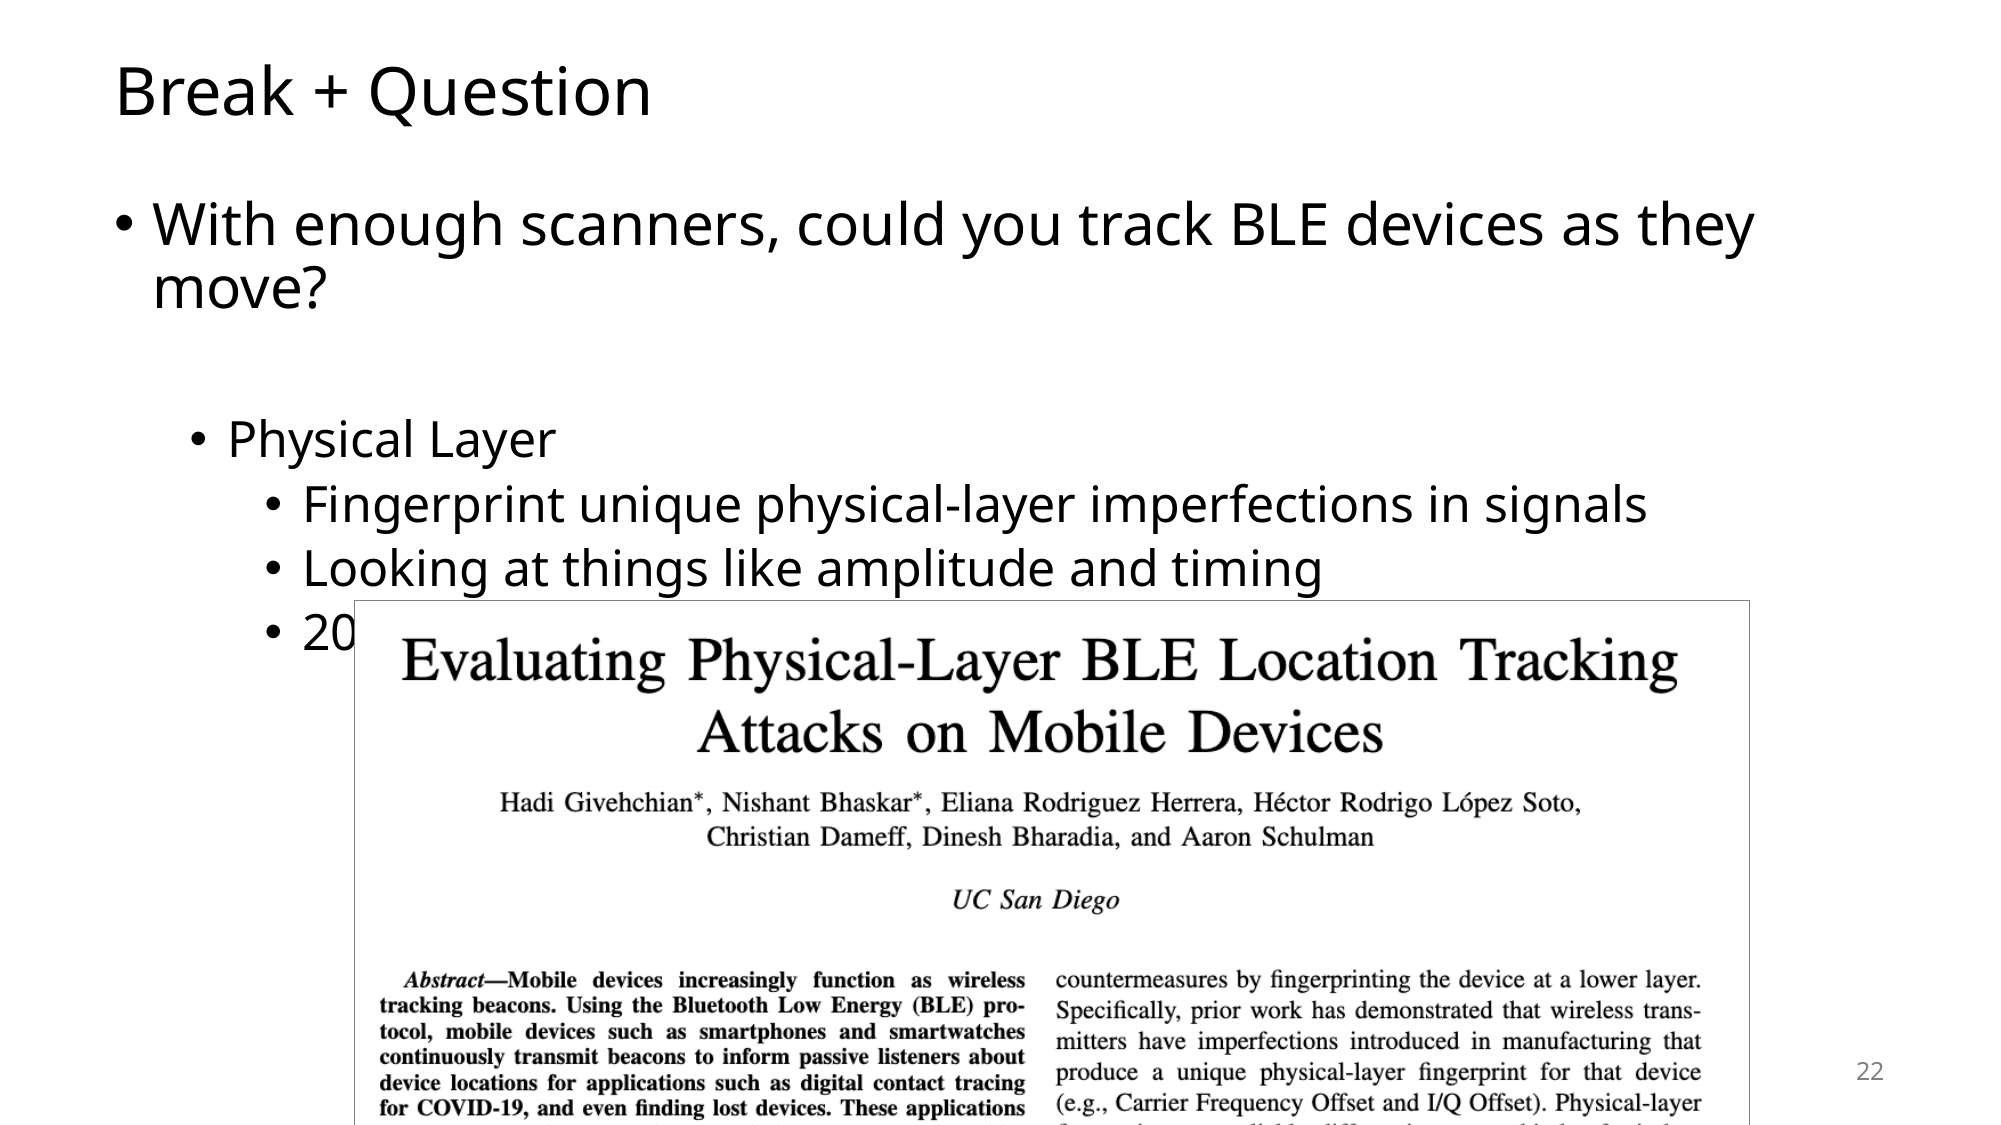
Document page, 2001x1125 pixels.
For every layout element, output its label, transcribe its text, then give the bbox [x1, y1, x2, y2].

list With enough scanners, could you track BLE devices as they move? Physical Layer Fingerprint unique physical-layer imperfections in signals Looking at things like amplitude and timing 2022 paper out of UCSD explores this [99, 187, 1900, 1013]
title Break + Question [99, 37, 1900, 150]
slide_number 22 [1750, 1042, 1900, 1103]
picture [354, 599, 1750, 1125]
